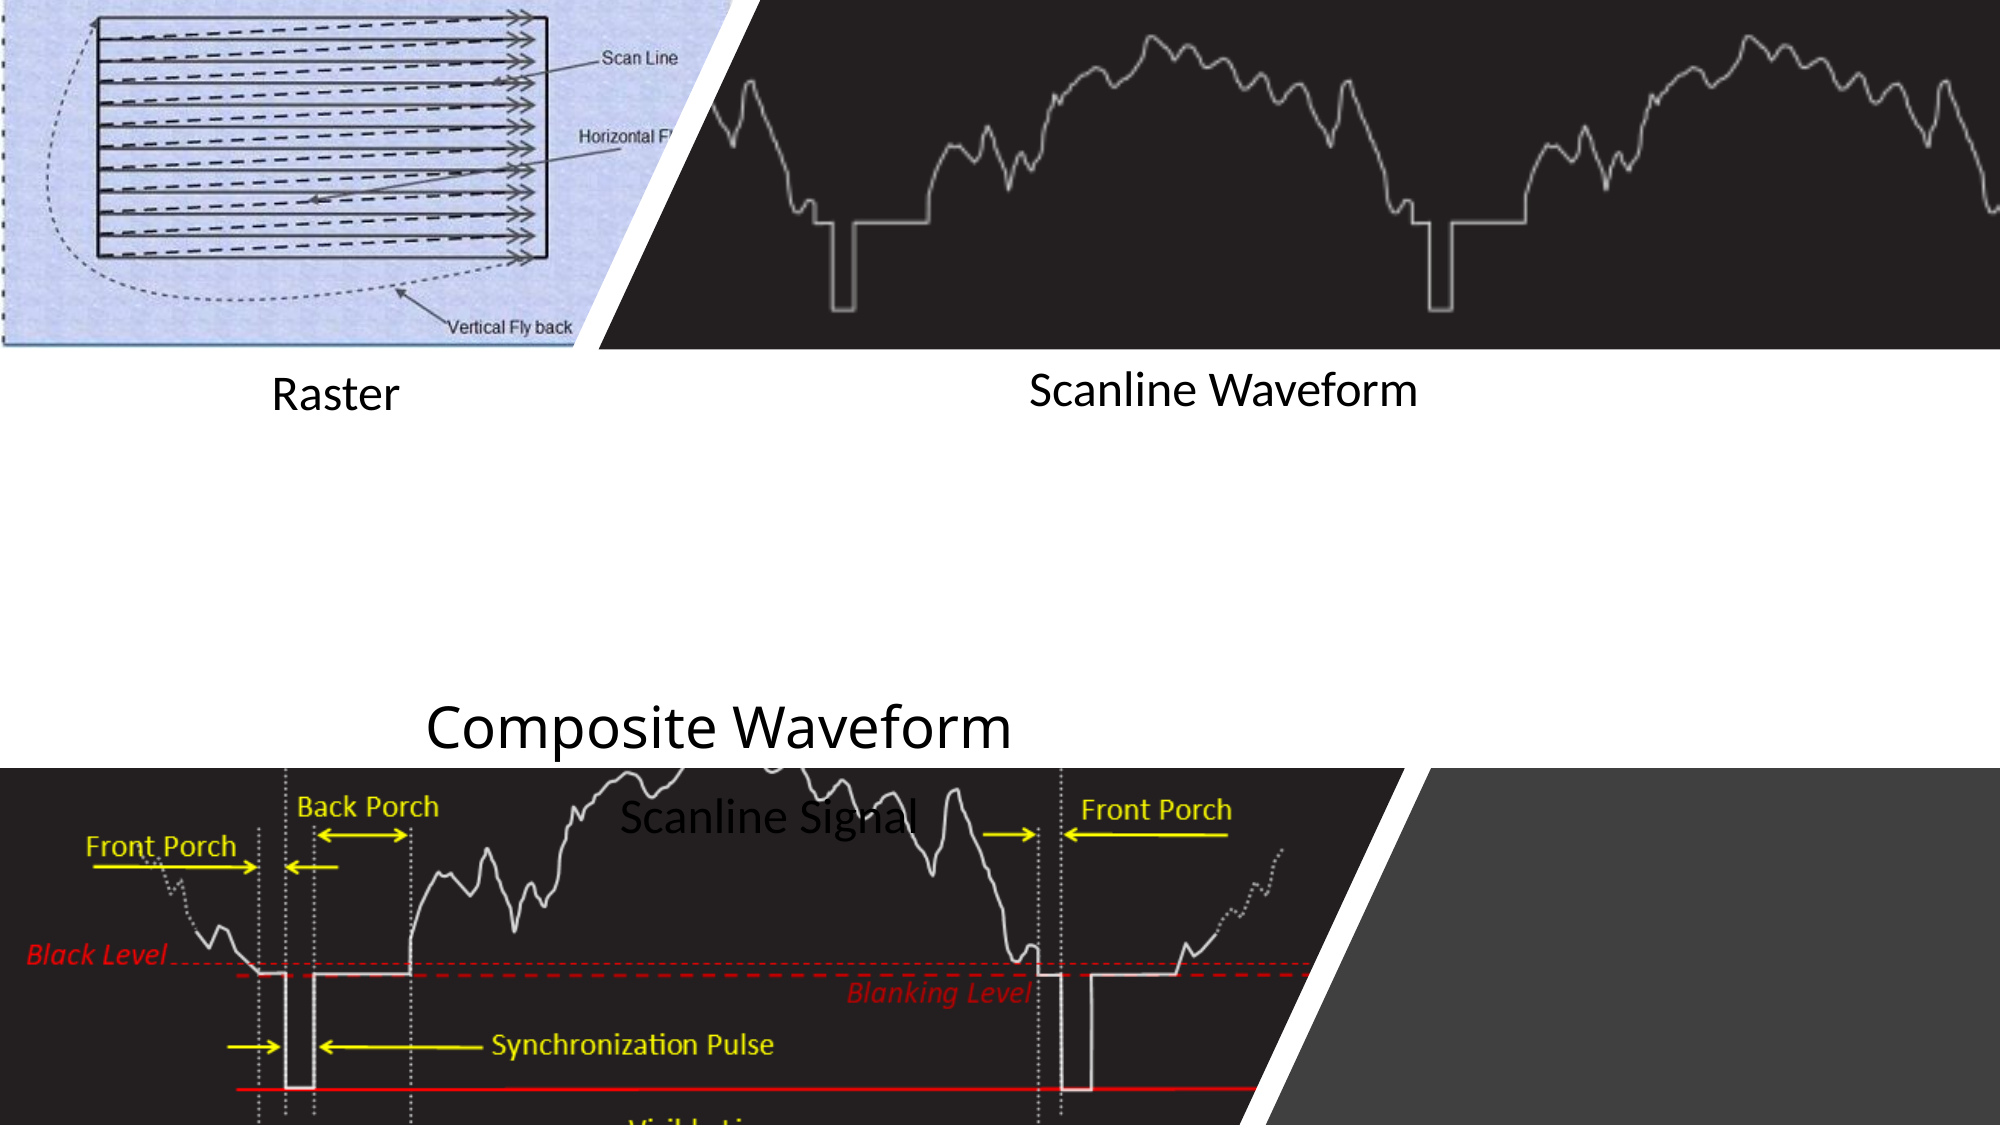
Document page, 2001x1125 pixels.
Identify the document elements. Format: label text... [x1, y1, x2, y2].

picture [0, 0, 2000, 350]
picture [0, 768, 1405, 1125]
text_box Composite Waveform [405, 676, 1033, 768]
text_box Raster [30, 353, 642, 429]
text_box Scanline Waveform [918, 350, 1530, 425]
text_box [1405, 767, 2000, 1125]
